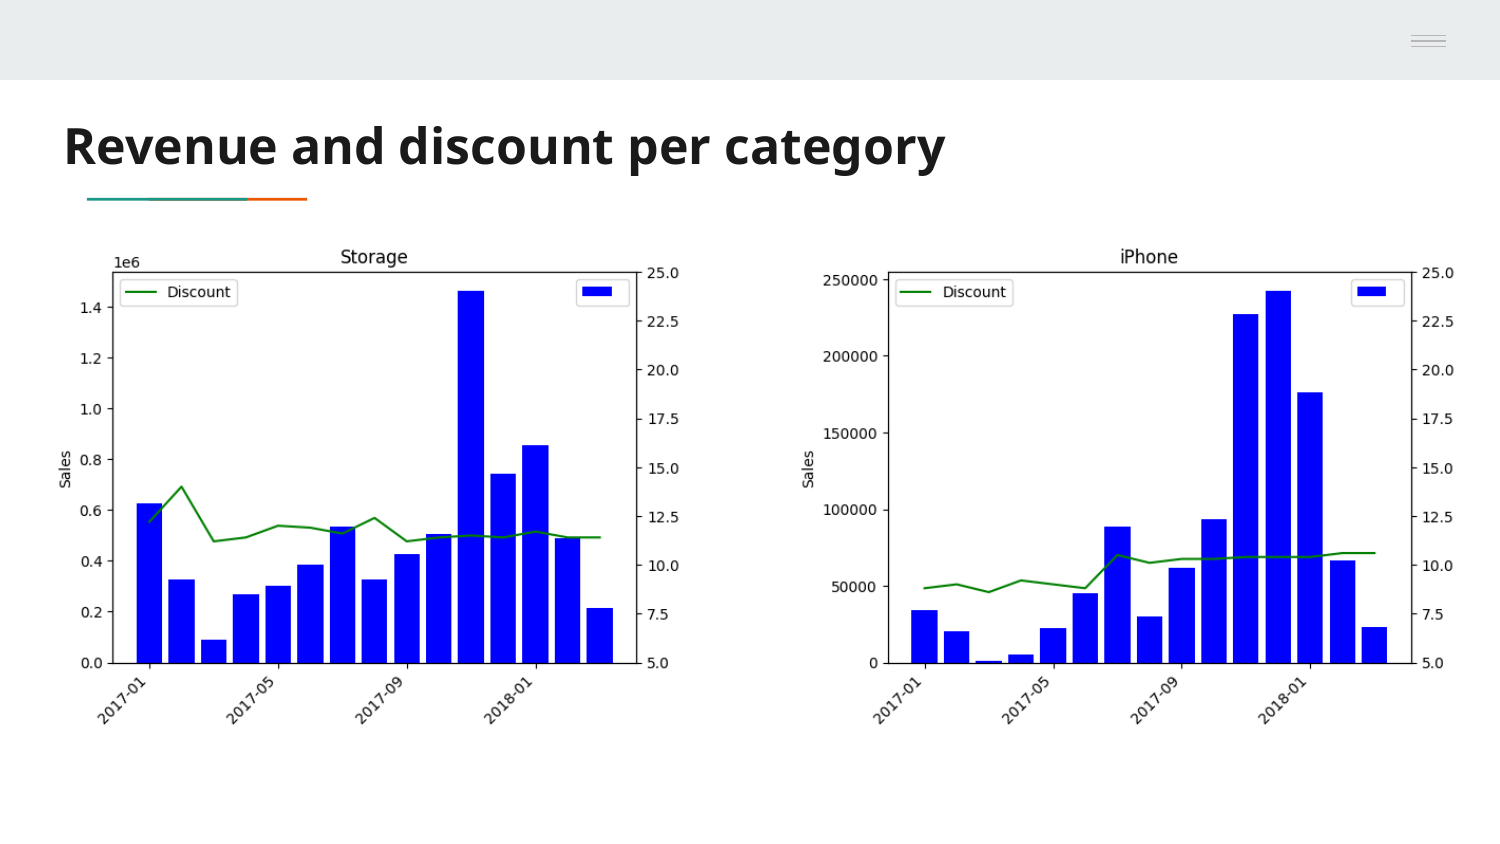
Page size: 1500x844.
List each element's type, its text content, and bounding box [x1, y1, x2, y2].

picture [790, 238, 1464, 737]
picture [48, 238, 689, 737]
title Revenue and discount per category [48, 99, 1464, 187]
